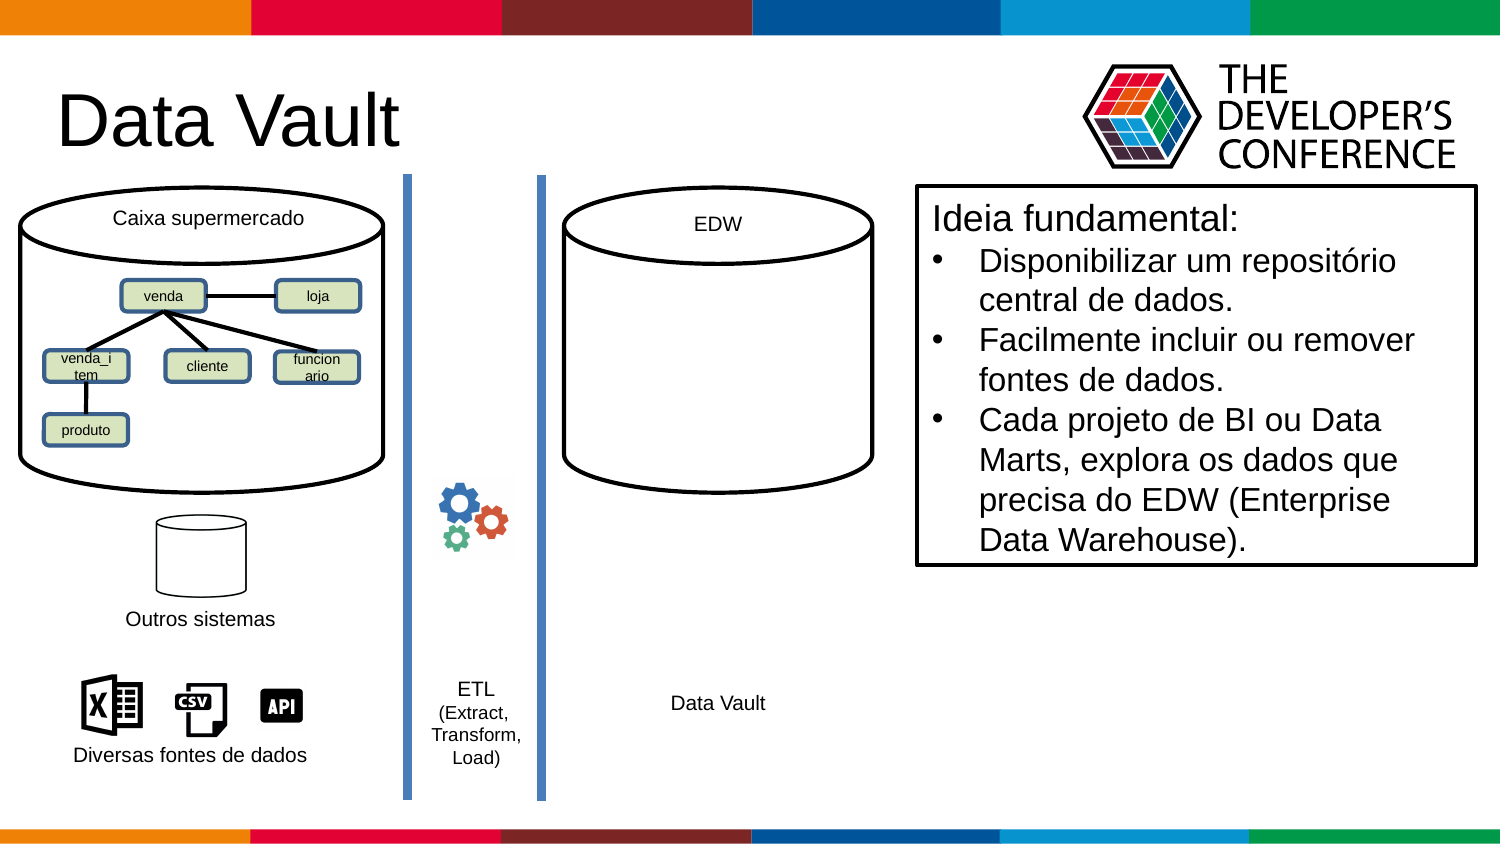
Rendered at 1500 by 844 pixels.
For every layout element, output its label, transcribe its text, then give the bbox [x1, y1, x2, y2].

picture [150, 506, 251, 607]
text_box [413, 475, 539, 778]
text_box [18, 185, 386, 495]
text_box Ideia fundamental: Disponibilizar um repositório central de dados. Facilmente incluir ou remover fontes de dados. Cada projeto de BI ou Data Marts, explora os dados que precisa do EDW (Enterprise Data Warehouse). [917, 186, 1477, 566]
text_box Diversas fontes de dados [58, 734, 323, 774]
title Data Vault [41, 59, 975, 174]
picture [71, 664, 153, 747]
text_box Outros sistemas [110, 598, 291, 639]
picture [172, 682, 229, 738]
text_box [43, 279, 361, 446]
picture [256, 679, 307, 731]
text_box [563, 187, 873, 723]
text_box Caixa supermercado [97, 197, 320, 238]
